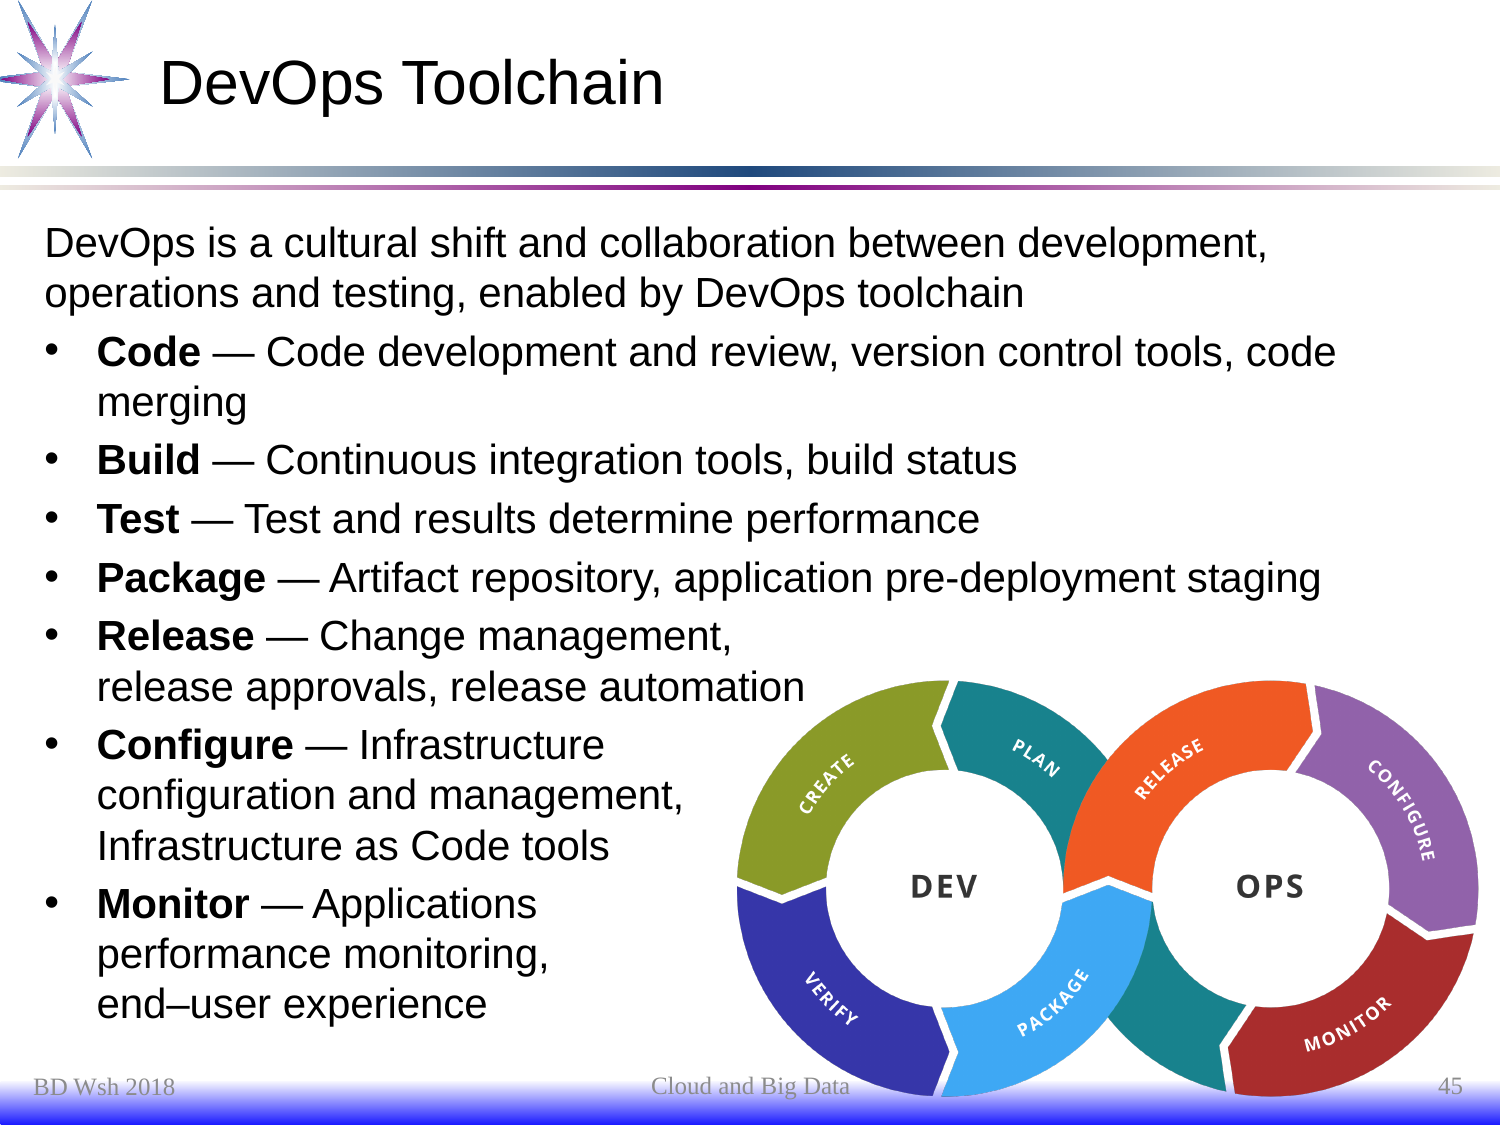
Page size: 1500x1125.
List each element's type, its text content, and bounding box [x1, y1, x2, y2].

slide_number BD Wsh 2018 [18, 1064, 390, 1106]
list DevOps is a cultural shift and collaboration between development, operations and testing, enabled by DevOps toolchain Code — Code development and review, version control tools, code merging Build — Continuous integration tools, build status Test — Test and results determine performance Package — Artifact repository, application pre-deployment staging Release — Change management, release approvals, release automation Configure — Infrastructure configuration and management, Infrastructure as Code tools Monitor — Applications performance monitoring, end–user experience [29, 208, 1471, 1035]
picture [733, 676, 1482, 1101]
footer Cloud and Big Data [513, 1063, 729, 1106]
title DevOps Toolchain [147, 24, 1425, 135]
